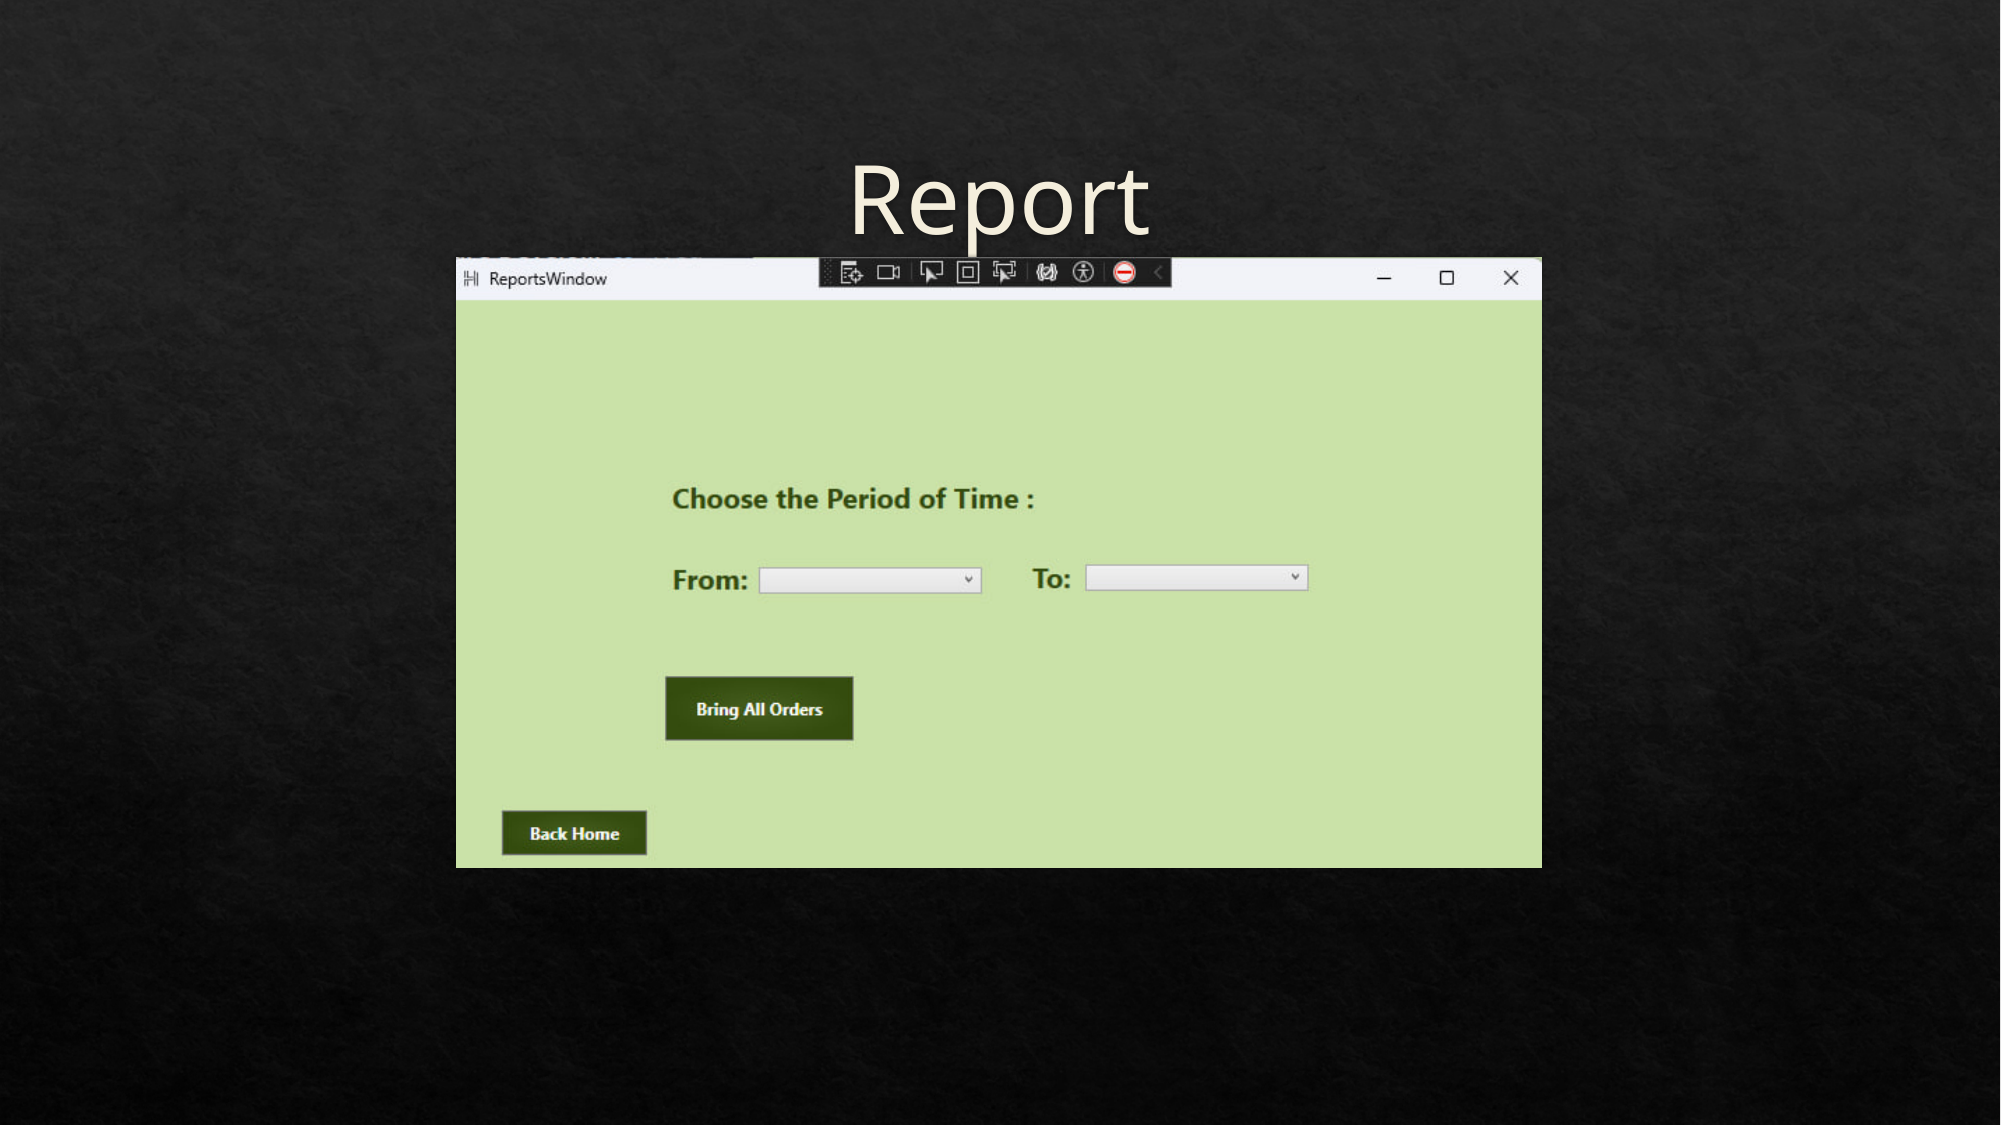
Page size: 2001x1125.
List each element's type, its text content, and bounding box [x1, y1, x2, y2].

title Report [149, 99, 1849, 307]
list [456, 257, 1542, 868]
